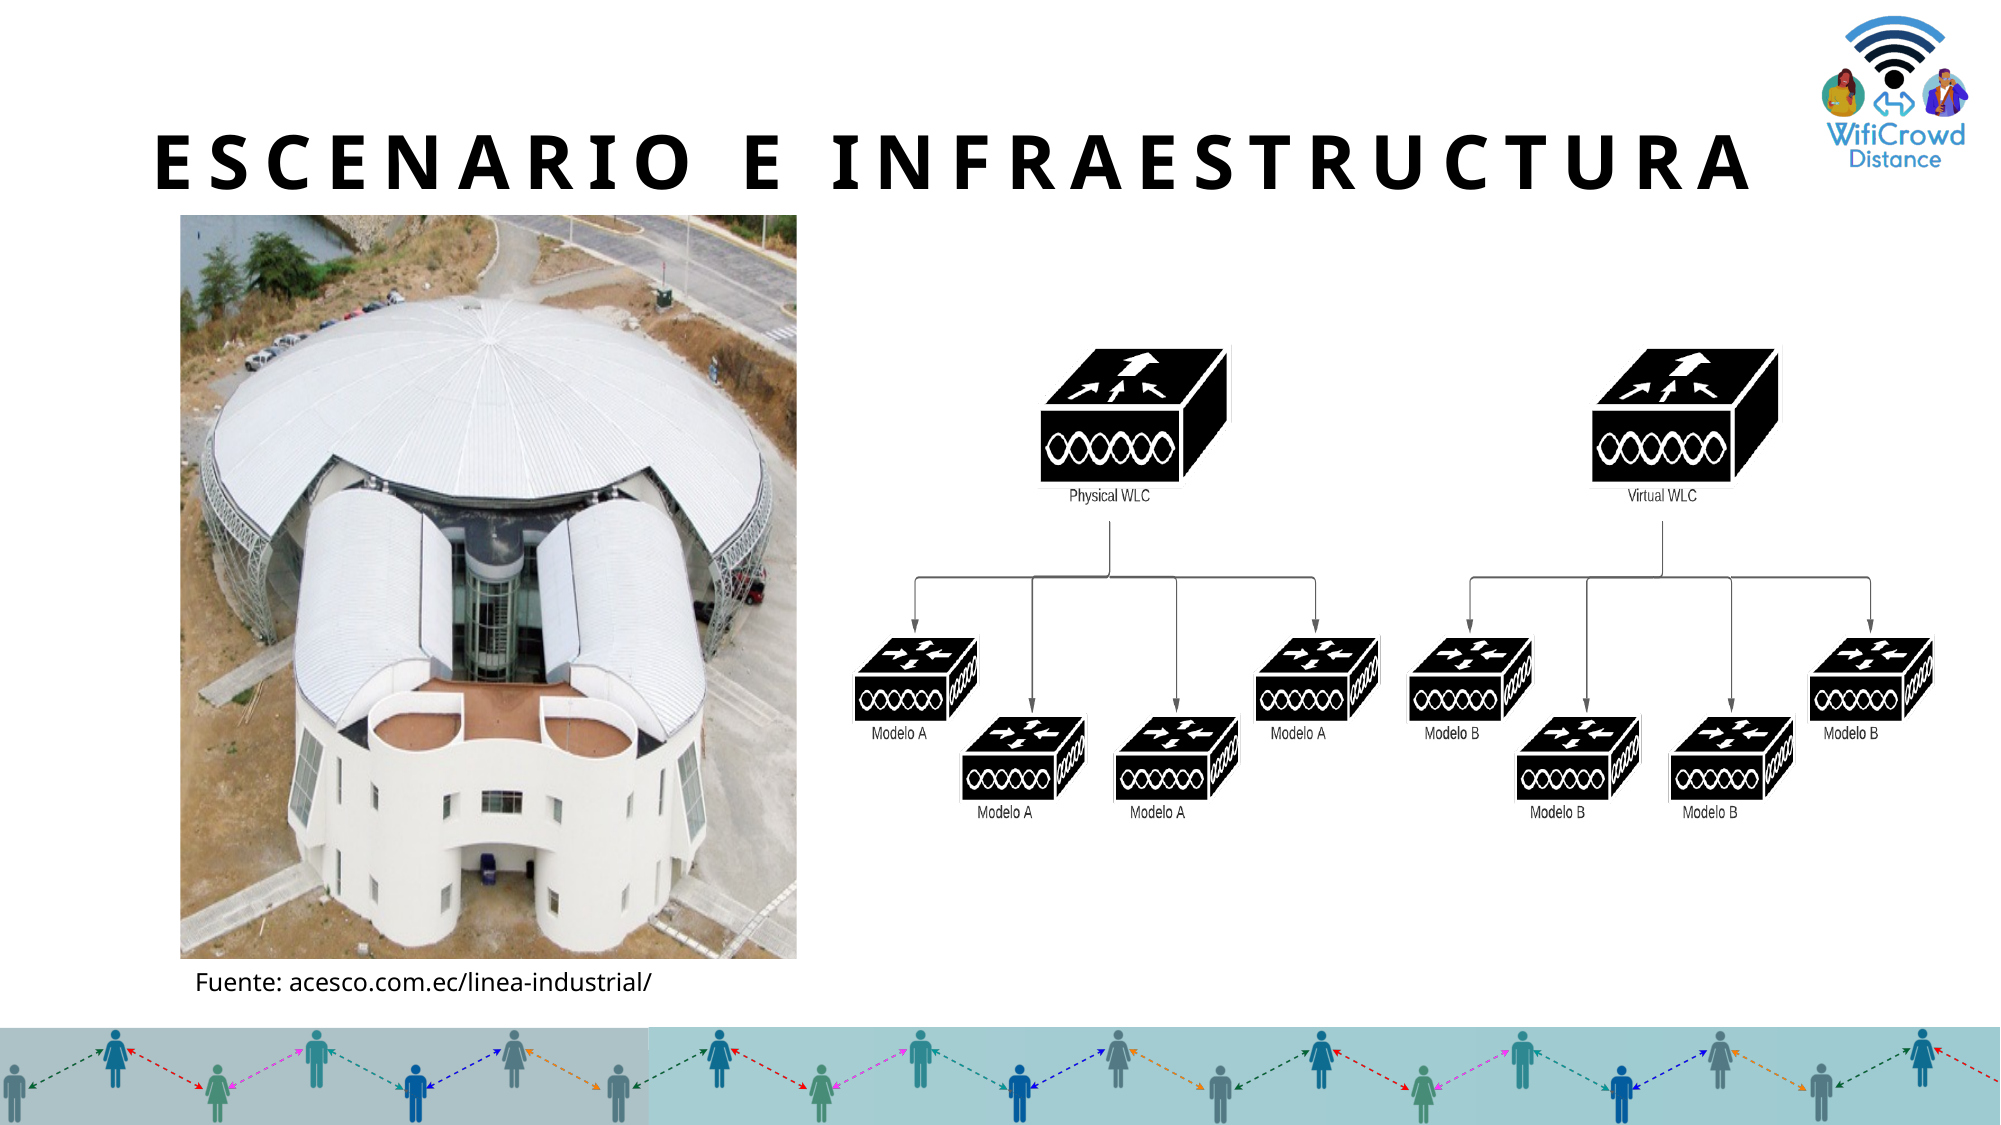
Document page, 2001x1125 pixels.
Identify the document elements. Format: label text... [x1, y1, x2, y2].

text_box ESCENARIO e Infraestructura [137, 107, 1907, 213]
text_box Fuente: acesco.com.ec/linea-industrial/ [180, 959, 797, 1004]
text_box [0, 1025, 2000, 1125]
picture [826, 299, 1959, 853]
picture [180, 215, 797, 959]
picture [1816, 14, 1973, 171]
